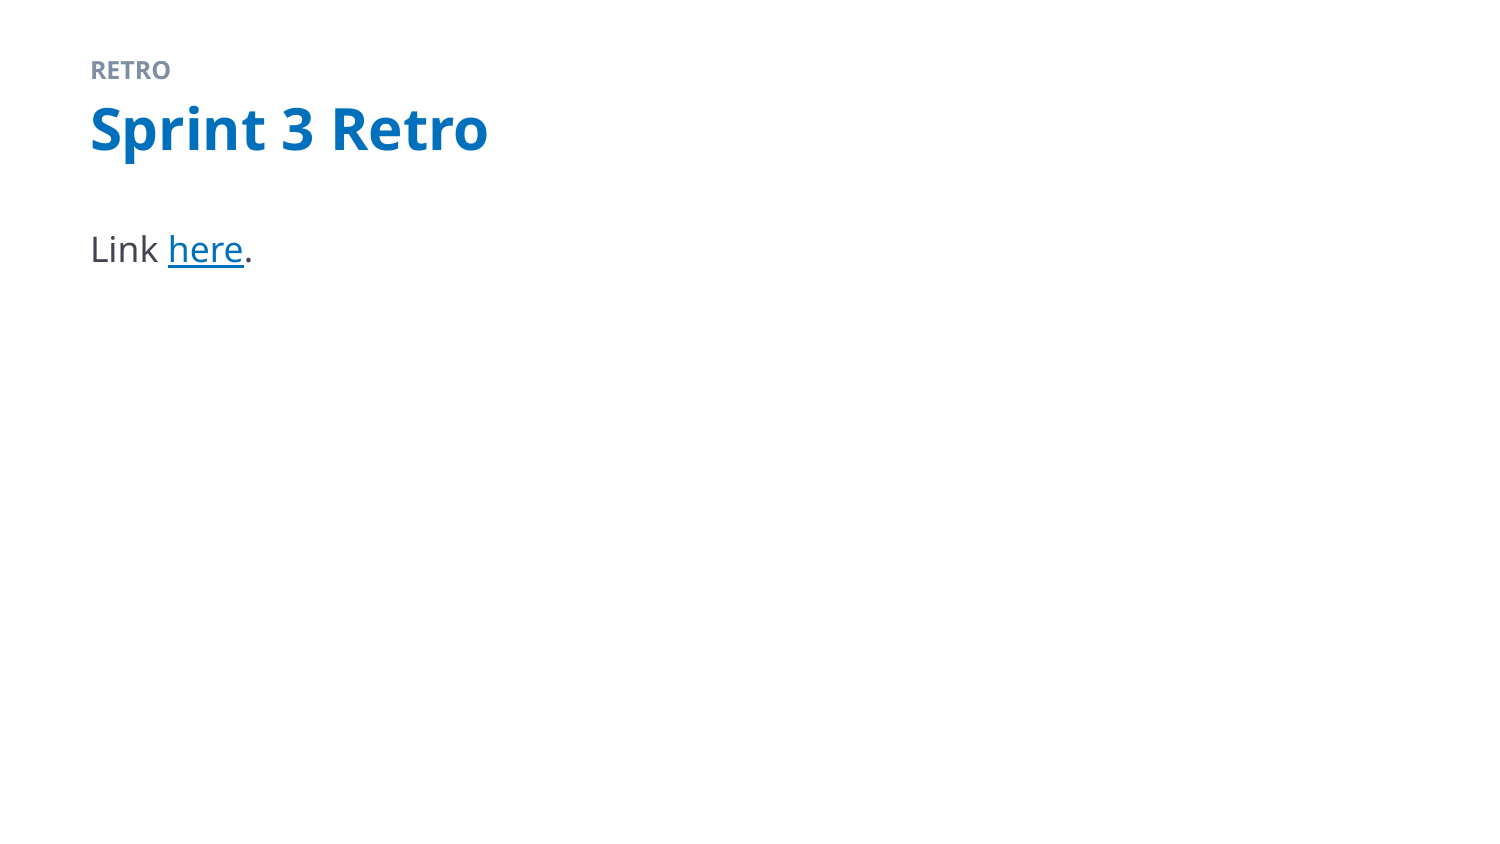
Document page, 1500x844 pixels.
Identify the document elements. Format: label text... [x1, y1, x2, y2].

list Link here. [75, 209, 1425, 760]
list RETRO [75, 40, 1425, 85]
title Sprint 3 Retro [75, 85, 1425, 188]
